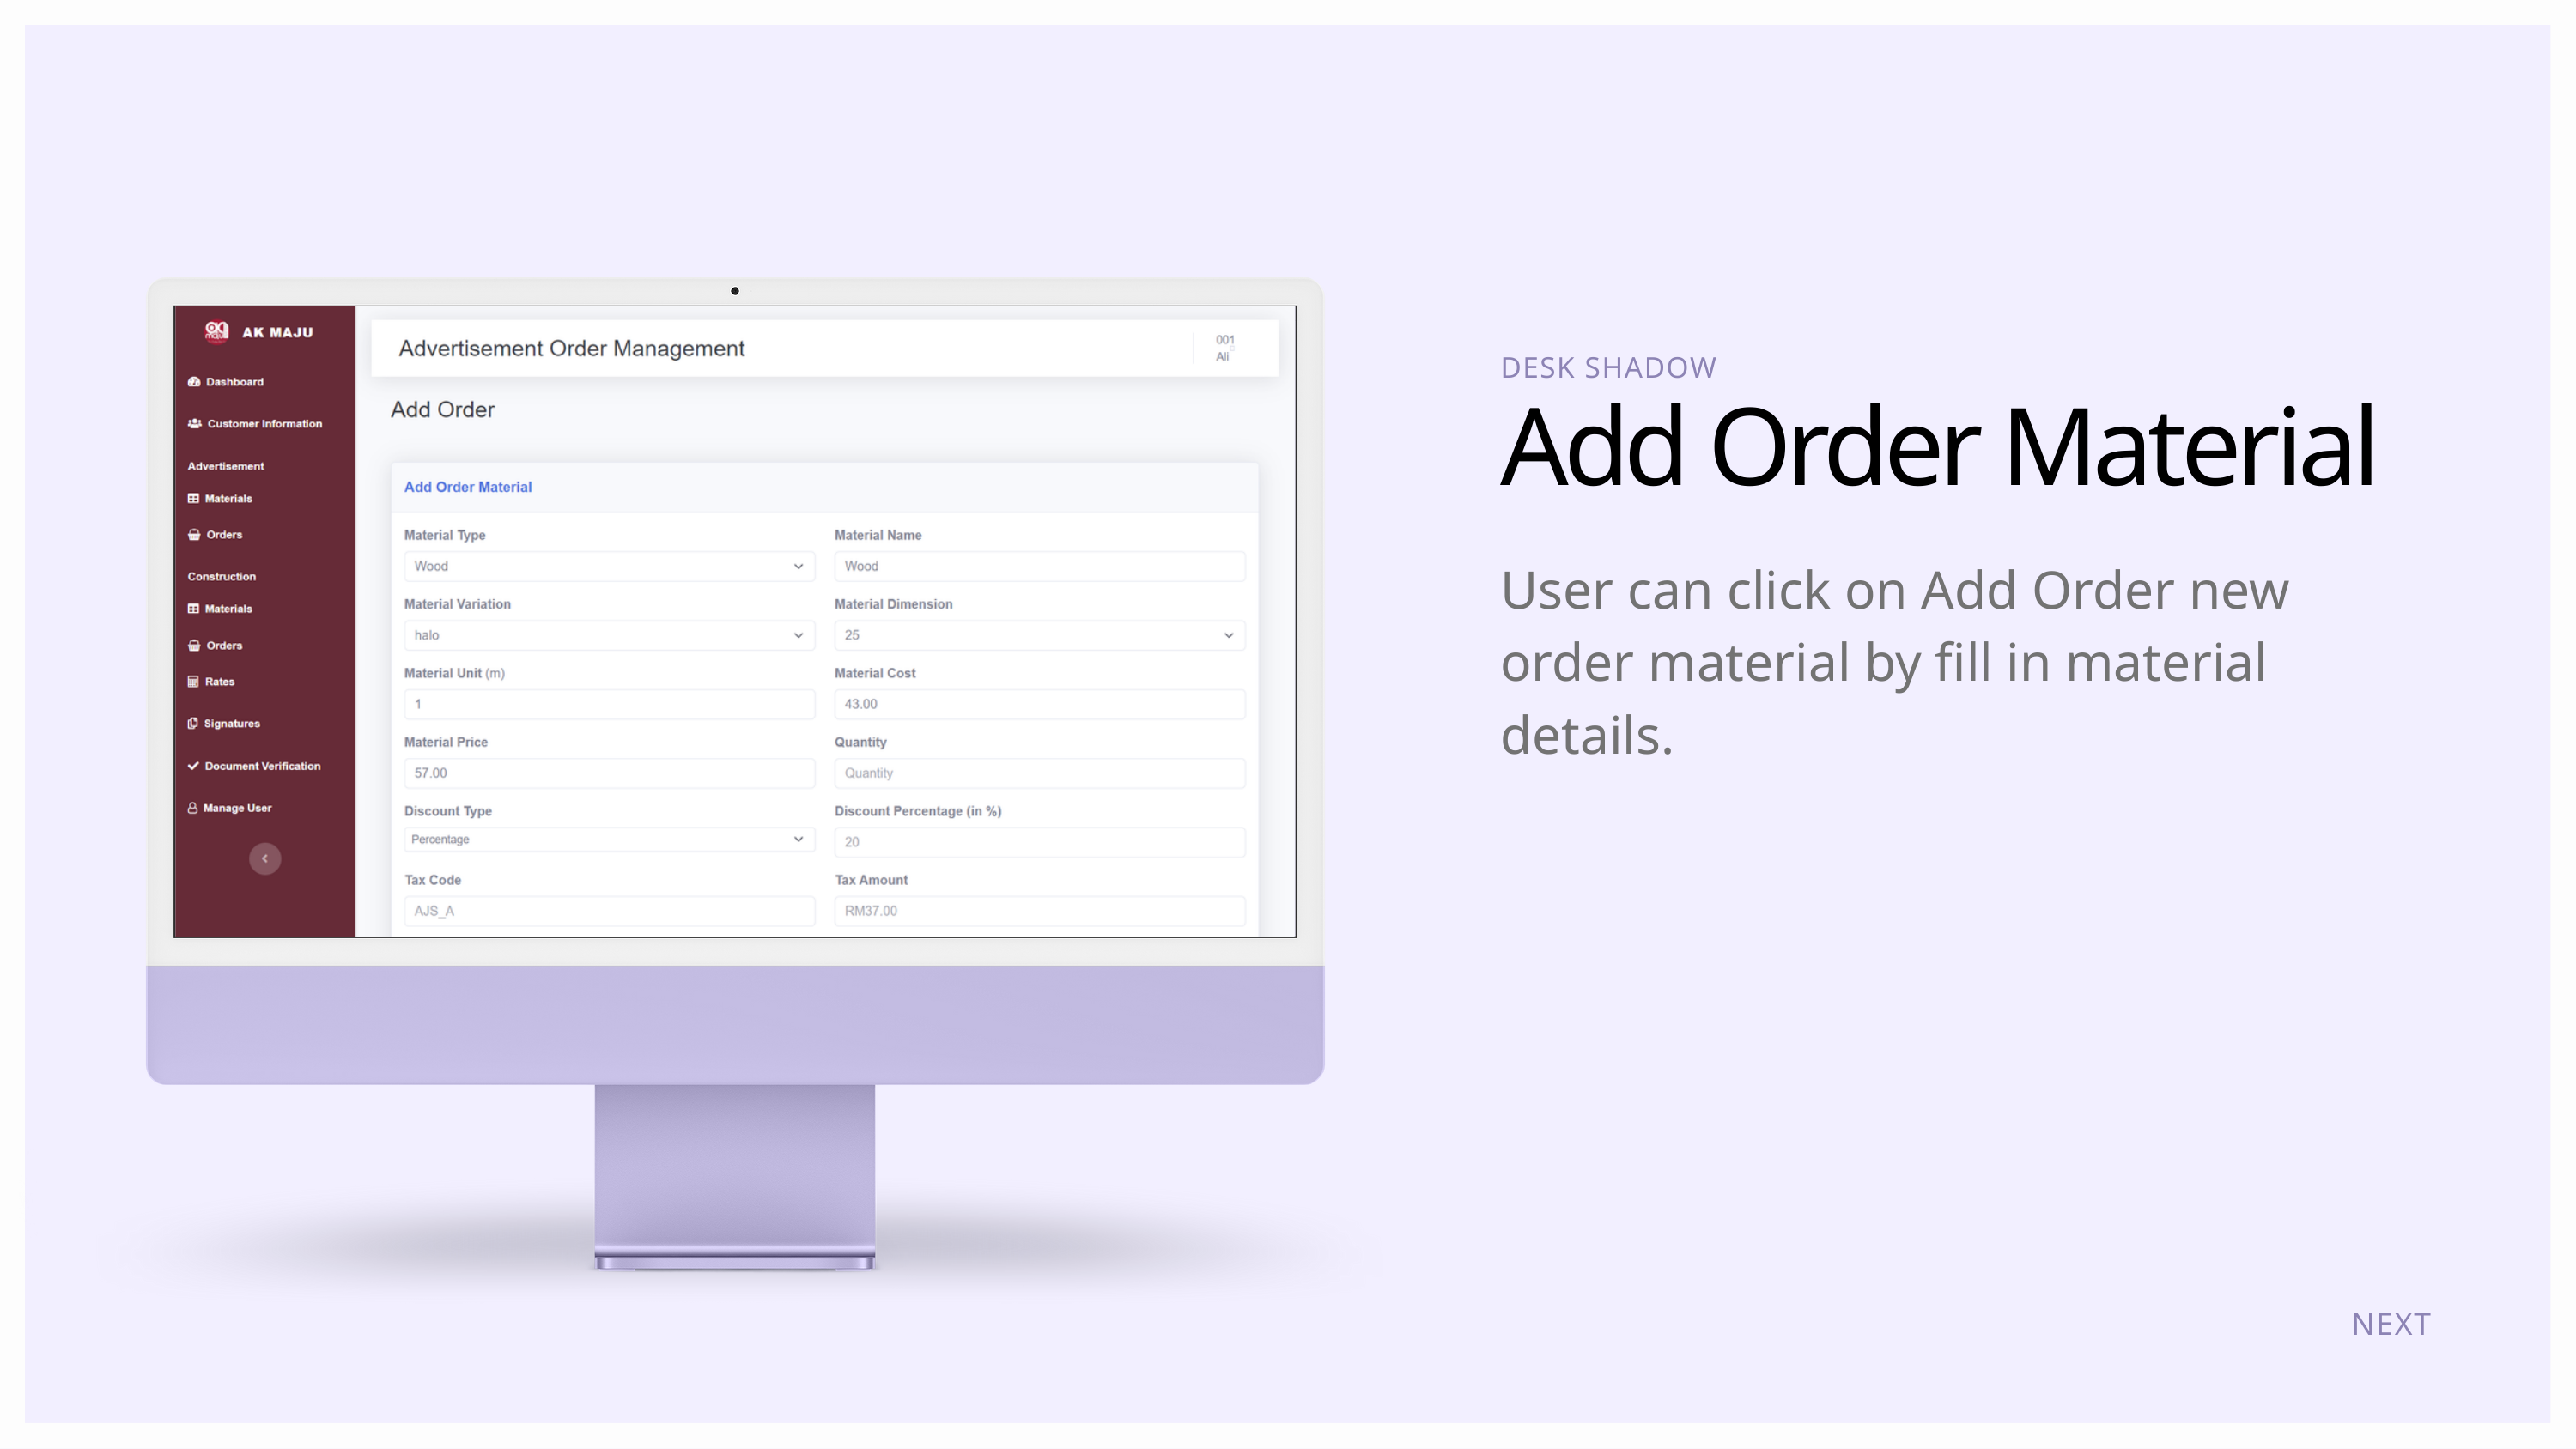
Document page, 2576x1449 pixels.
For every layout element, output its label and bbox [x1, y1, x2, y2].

text_box [175, 306, 1295, 937]
text_box [0, 0, 2576, 1449]
